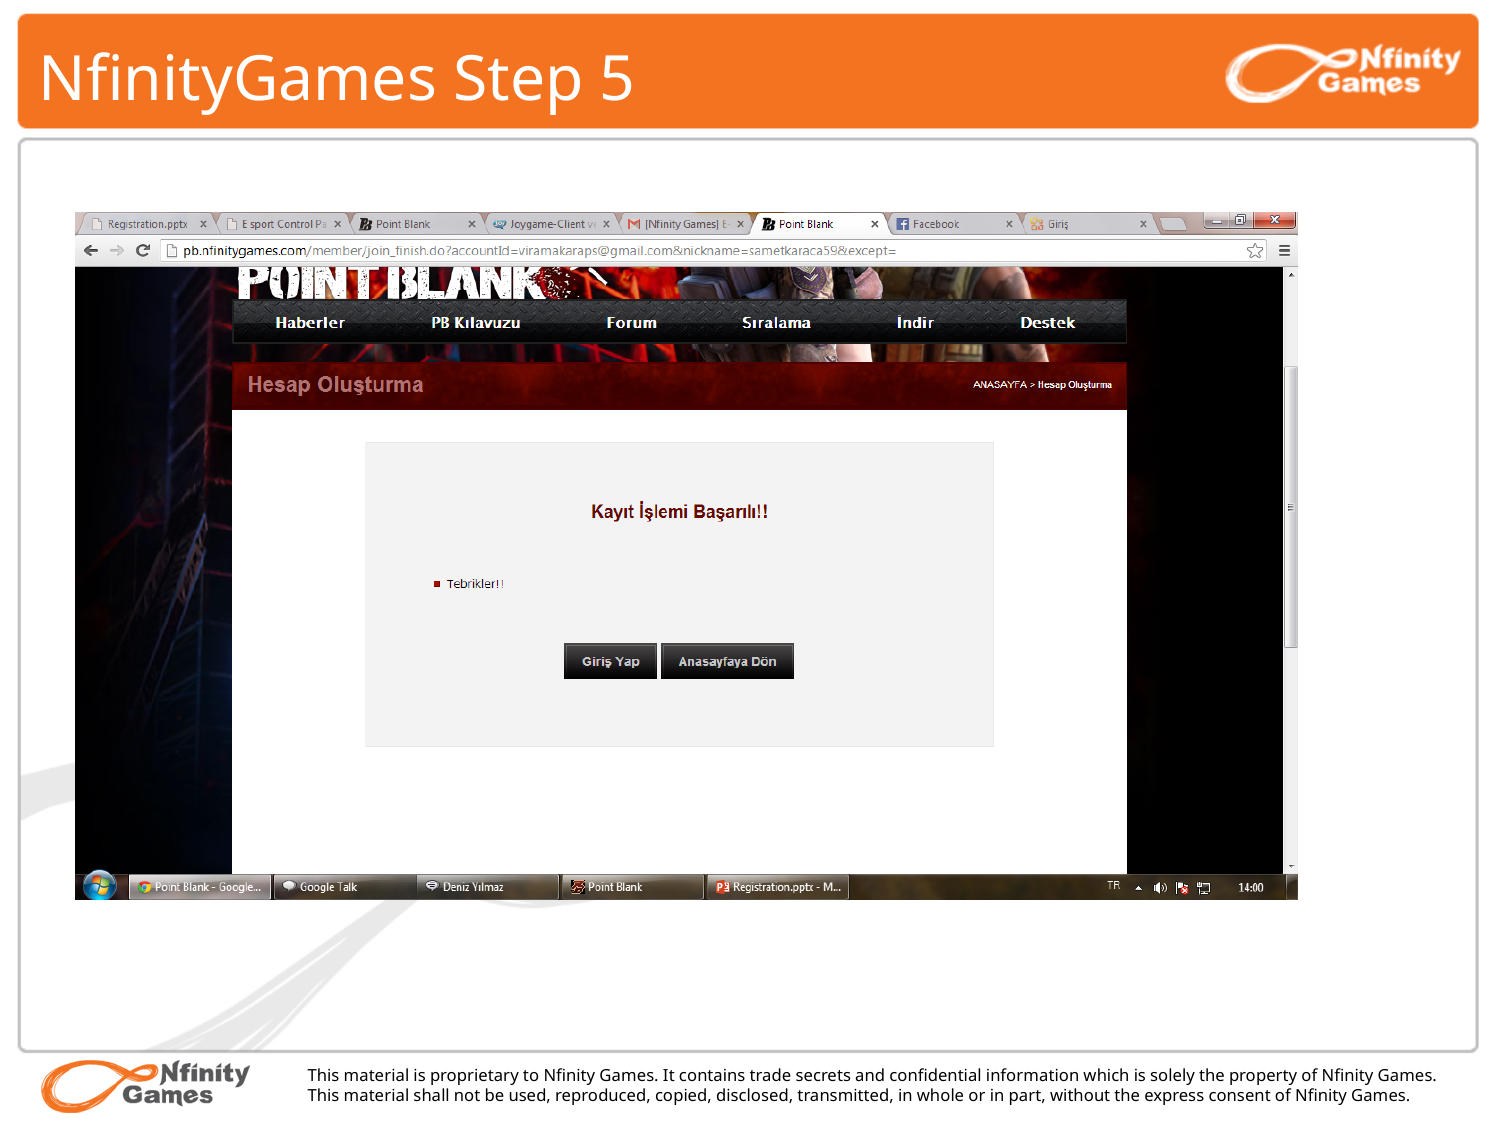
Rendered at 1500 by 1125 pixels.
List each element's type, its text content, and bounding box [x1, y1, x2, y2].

picture [0, 0, 1500, 1125]
title NfinityGames Step 5 [23, 33, 1109, 118]
